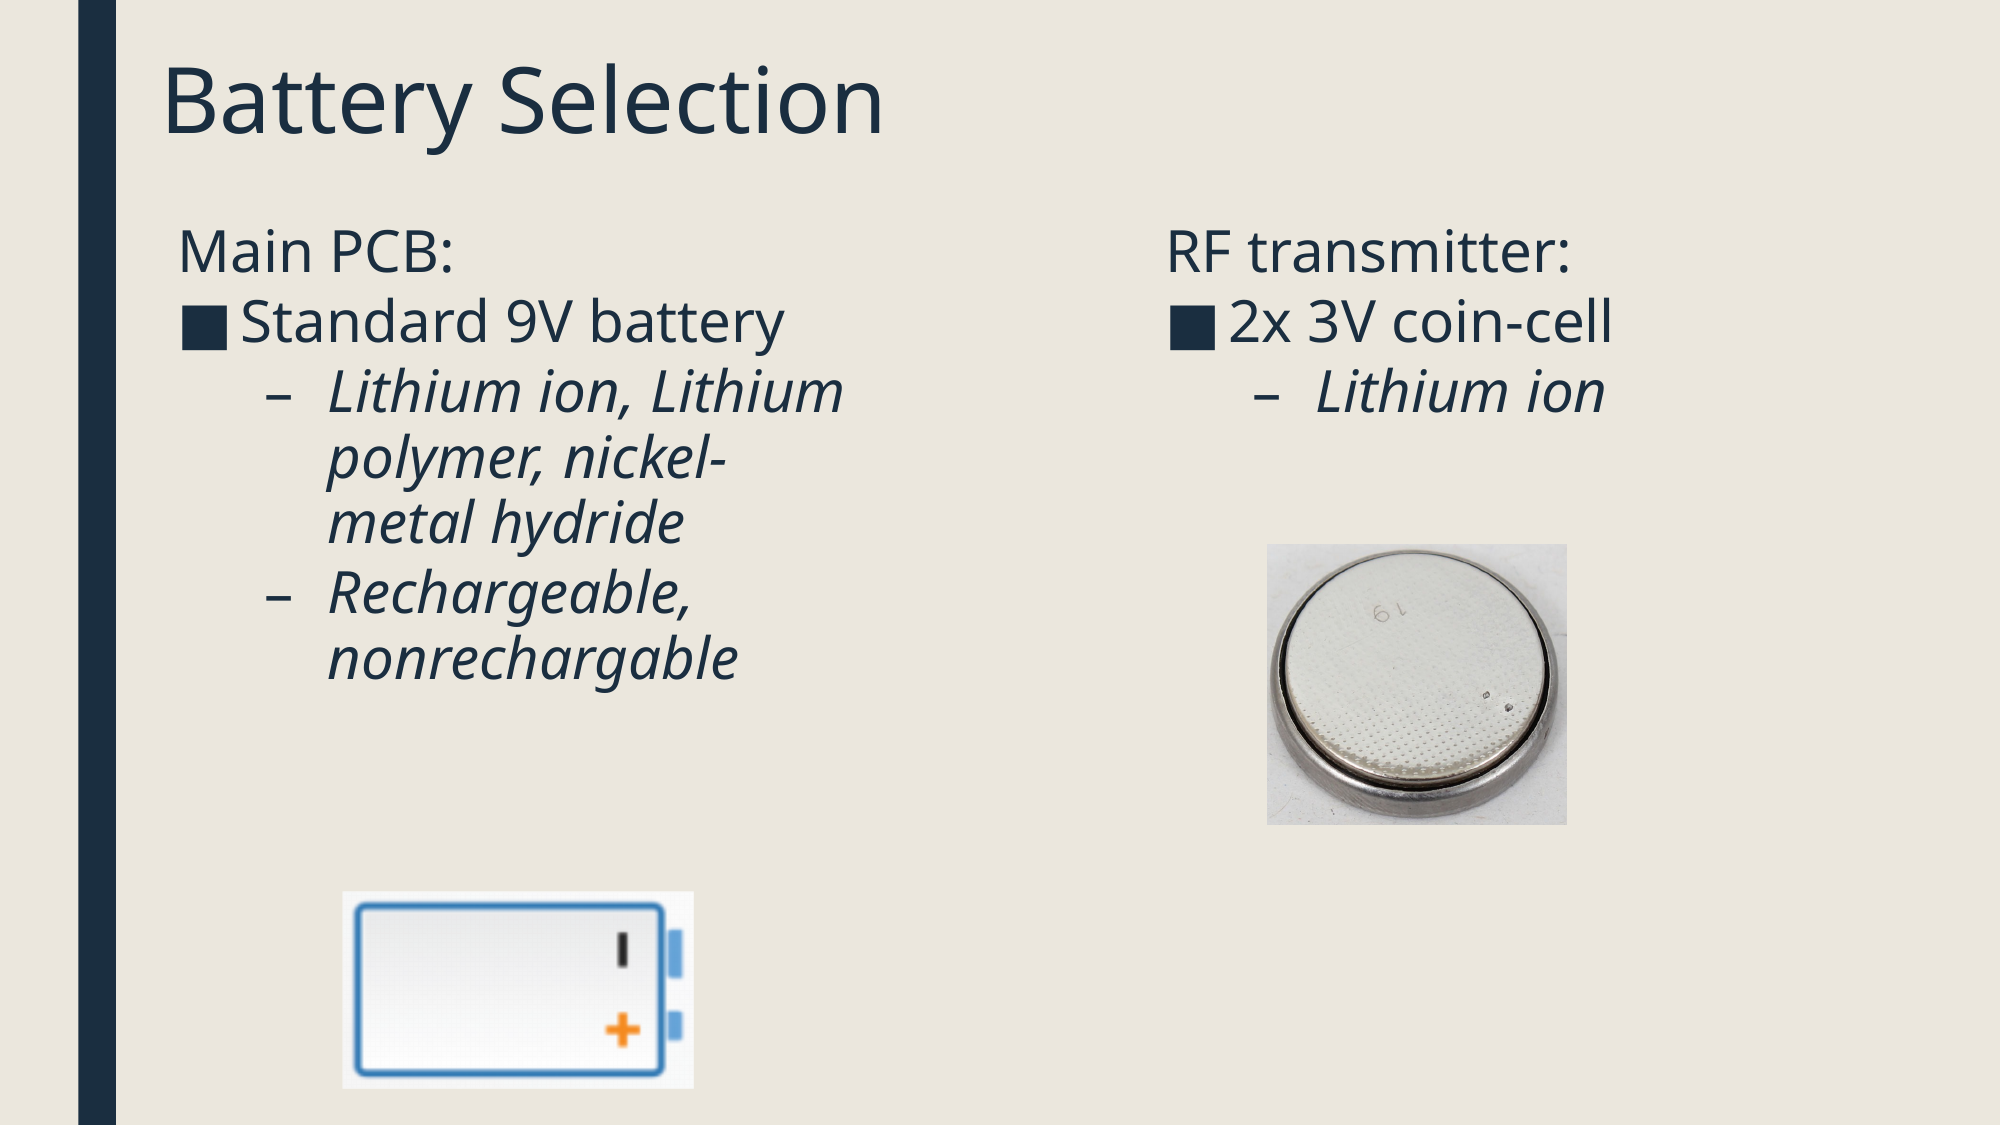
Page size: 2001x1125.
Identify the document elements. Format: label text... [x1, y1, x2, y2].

picture [1267, 544, 1567, 825]
picture [344, 814, 693, 1125]
list RF transmitter: 2x 3V coin-cell Lithium ion [1145, 200, 1876, 788]
title Battery Selection [145, 35, 1721, 173]
list Main PCB: Standard 9V battery Lithium ion, Lithium polymer, nickel-metal hydride Rechargeable, nonrechargable [157, 200, 888, 788]
